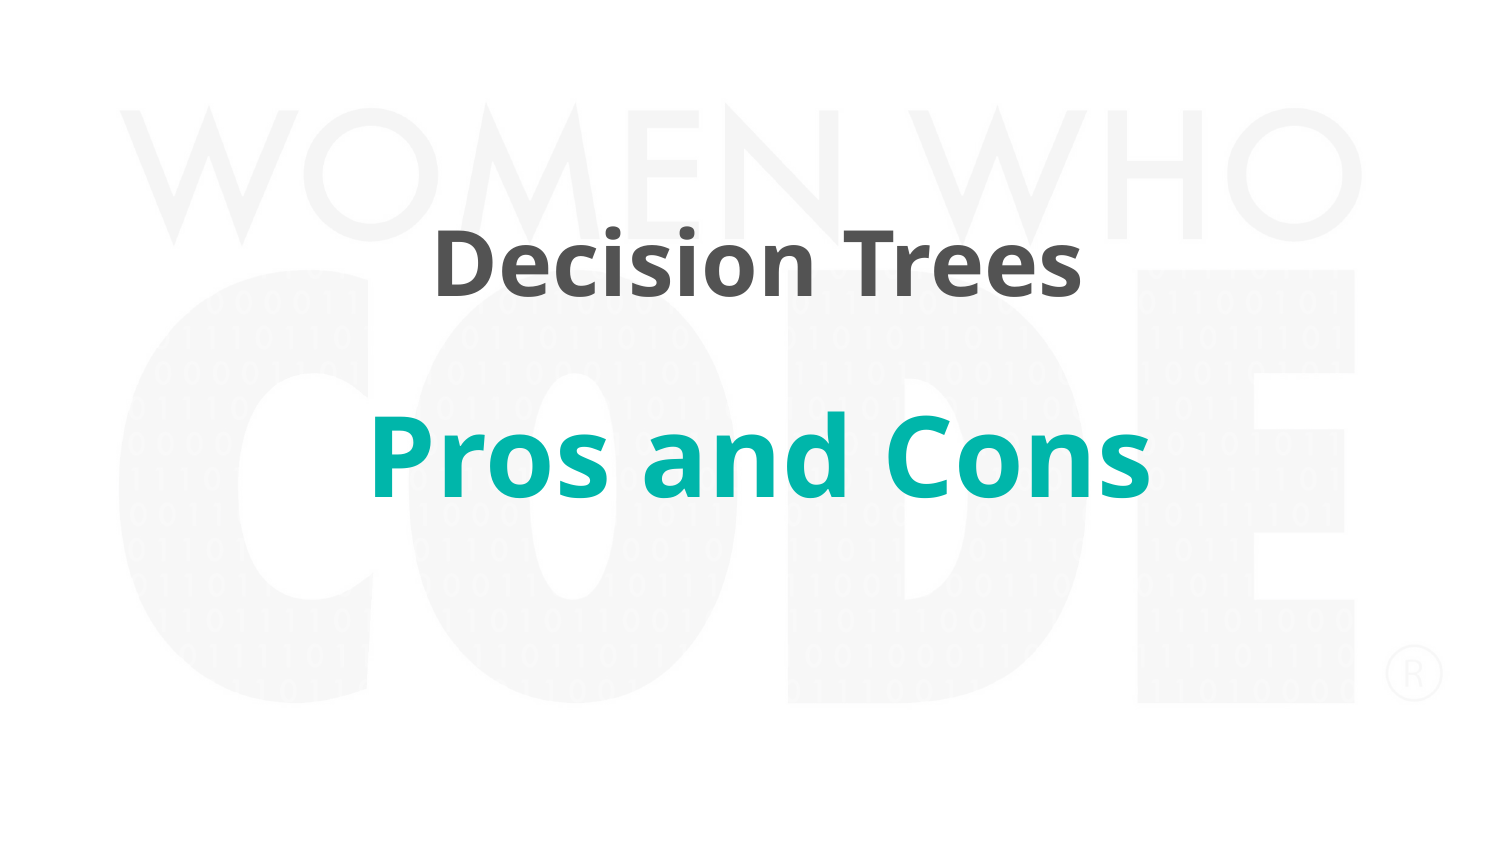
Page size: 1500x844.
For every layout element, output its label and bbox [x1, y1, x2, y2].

picture [0, 56, 1500, 757]
